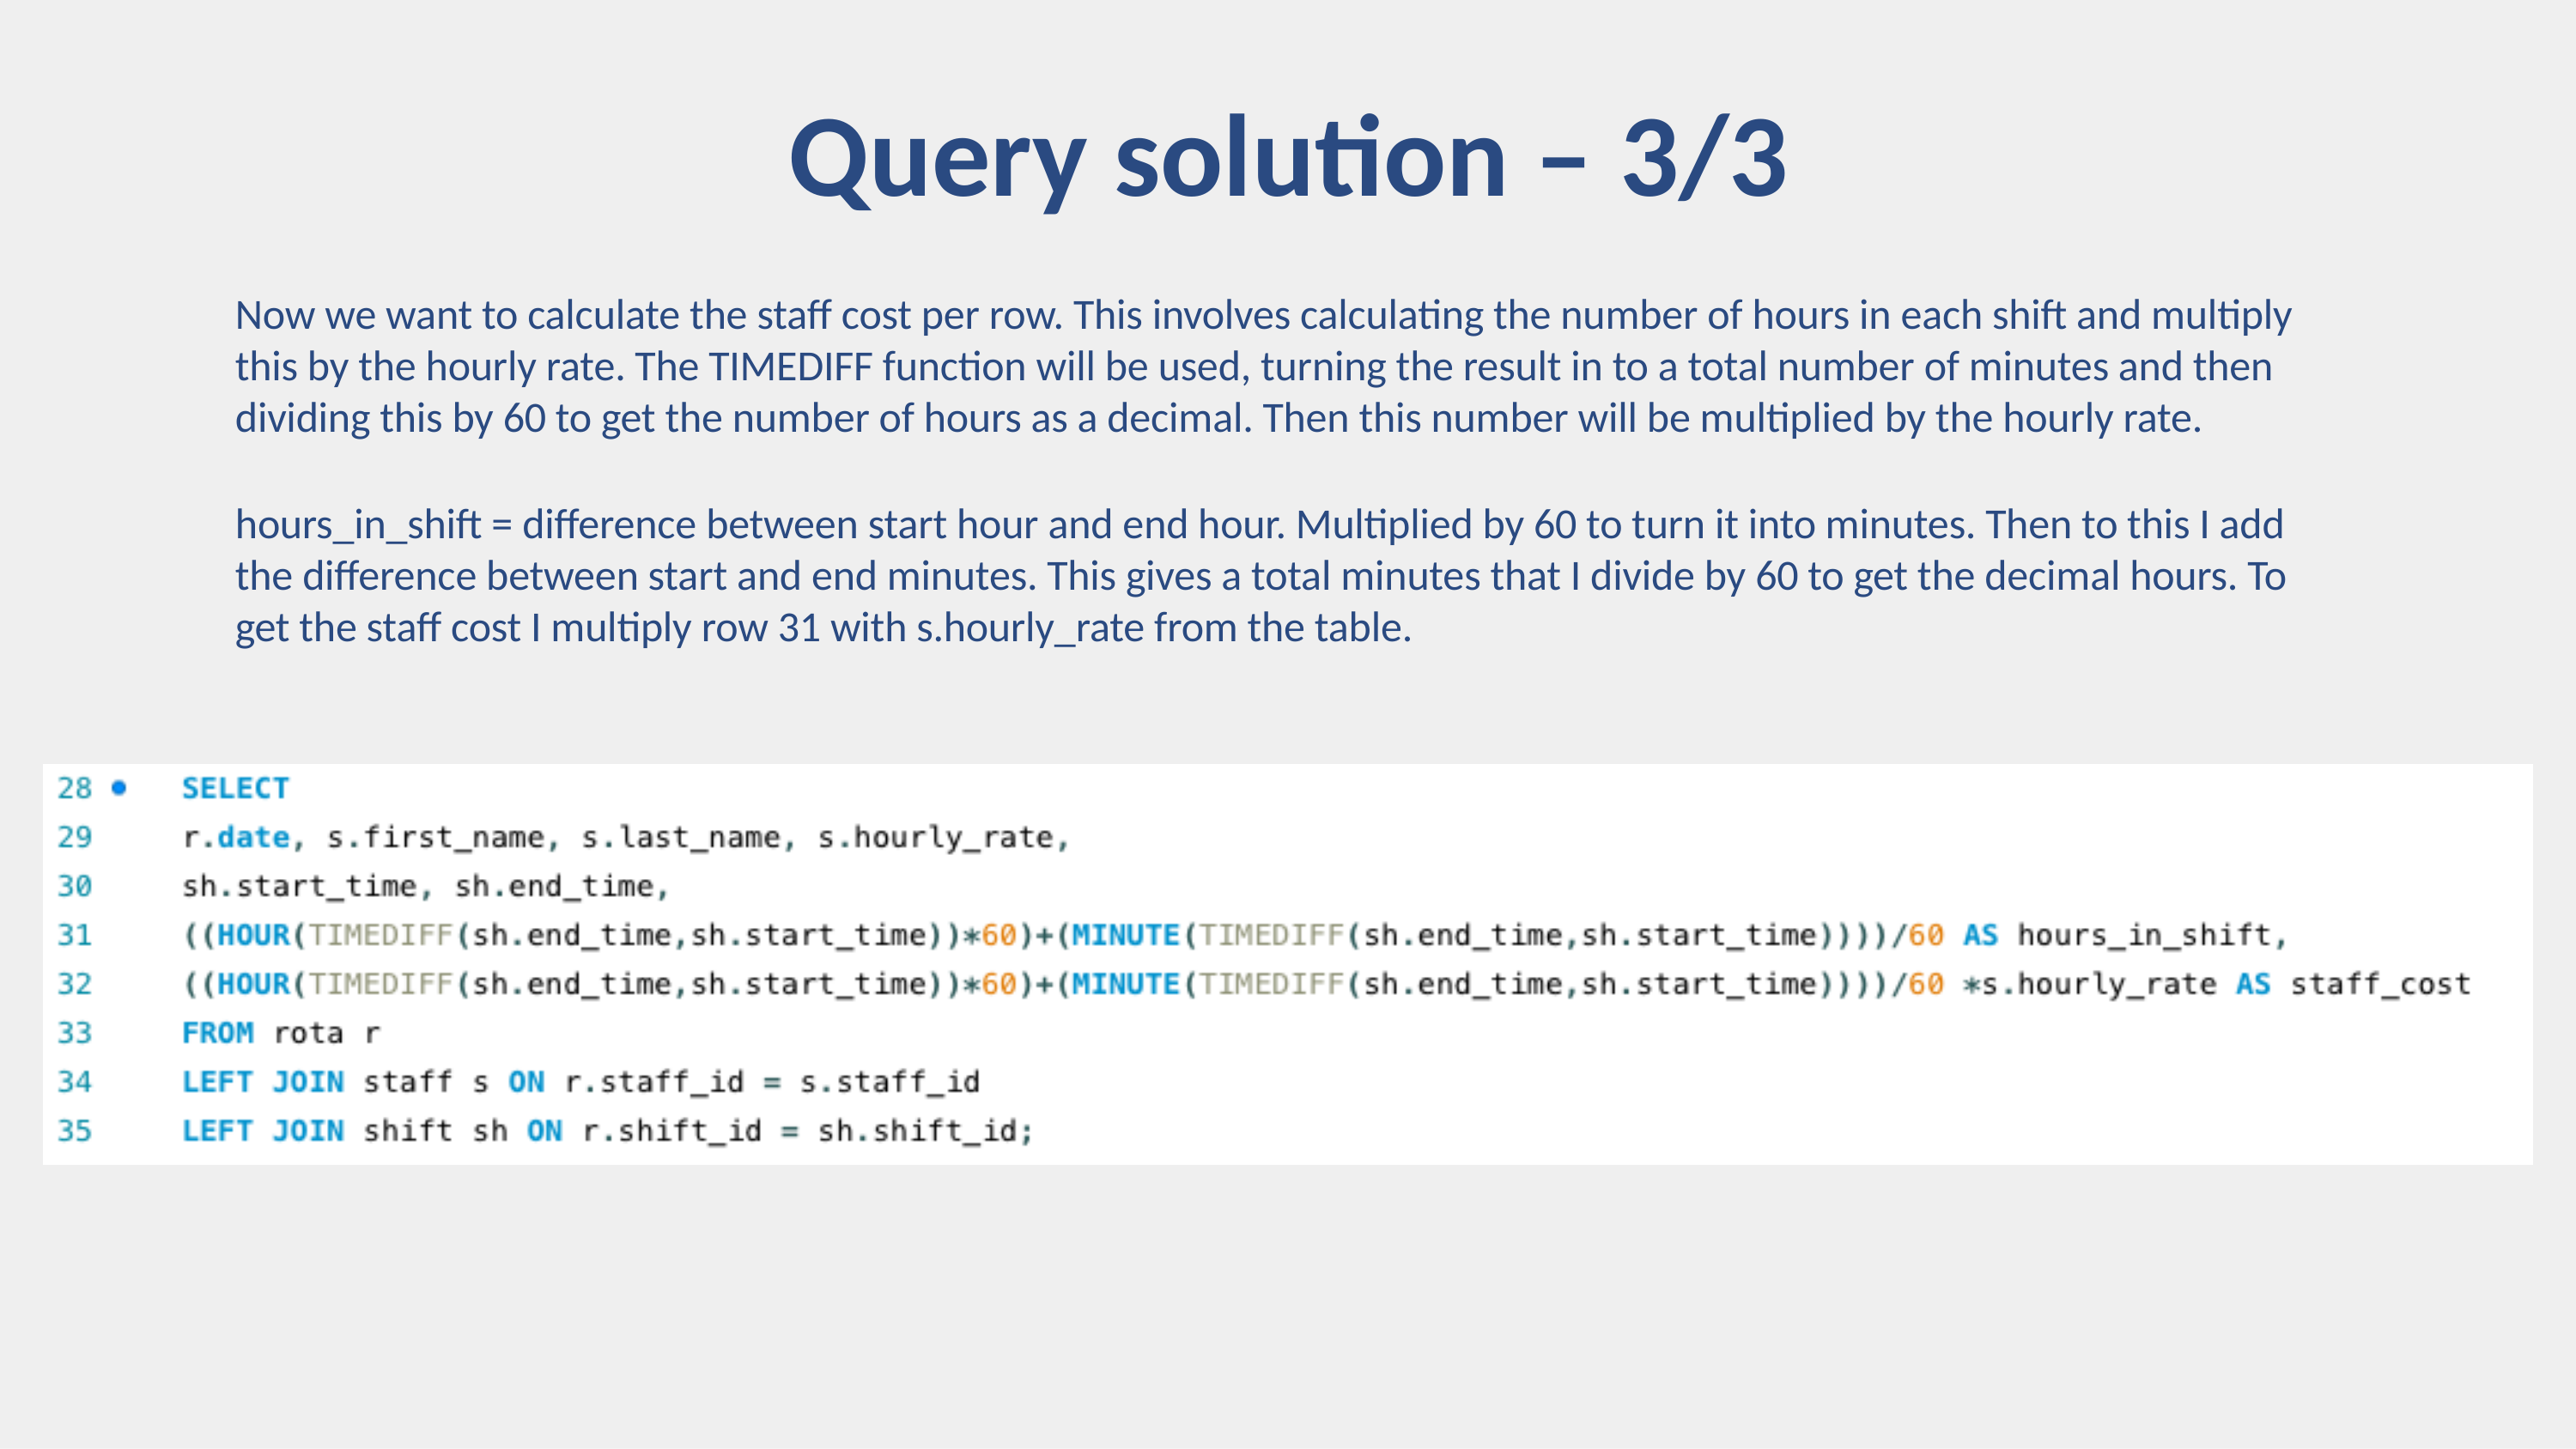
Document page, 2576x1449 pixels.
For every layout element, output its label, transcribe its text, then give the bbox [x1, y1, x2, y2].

text_box Now we want to calculate the staff cost per row. This involves calculating the number of hours in each shift and multiply this by the hourly rate. The TIMEDIFF function will be used, turning the result in to a total number of minutes and then dividing this by 60 to get the number of hours as a decimal. Then this number will be multiplied by the hourly rate. hours_in_shift = difference between start hour and end hour. Multiplied by 60 to turn it into minutes. Then to this I add the difference between start and end minutes. This gives a total minutes that I divide by 60 to get the decimal hours. To get the staff cost I multiply row 31 with s.hourly_rate from the table. [233, 284, 2343, 651]
title Query solution – 3/3 [739, 77, 1837, 284]
picture [42, 764, 2534, 1165]
